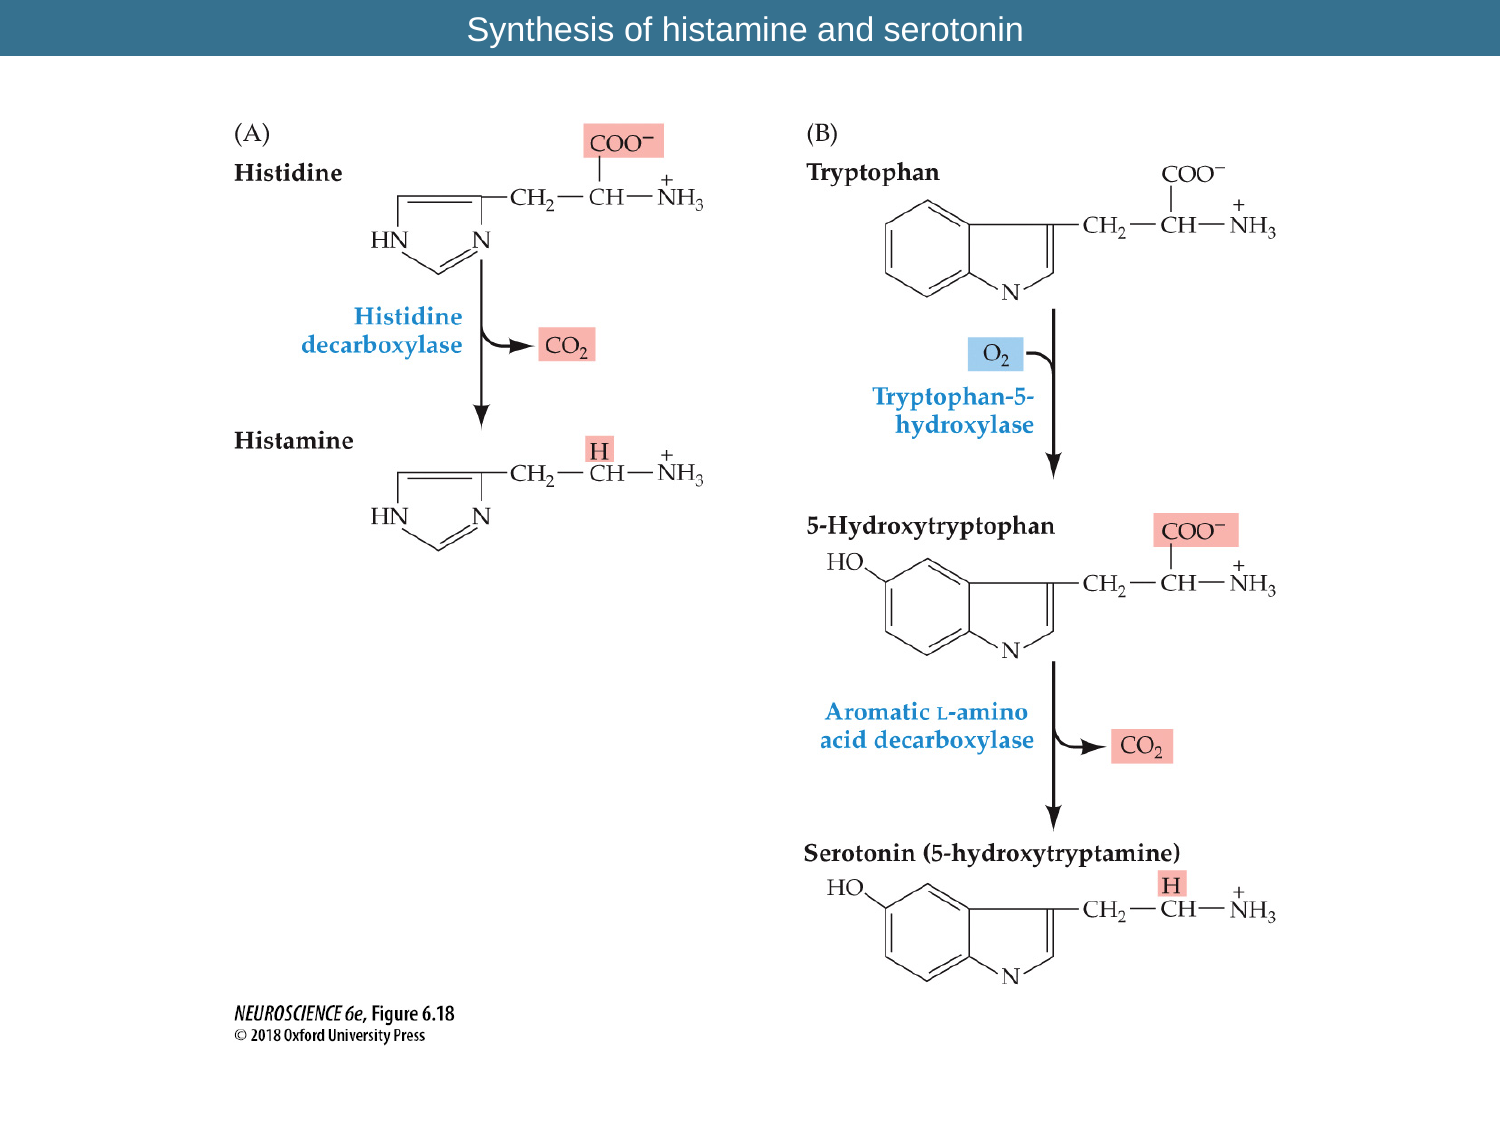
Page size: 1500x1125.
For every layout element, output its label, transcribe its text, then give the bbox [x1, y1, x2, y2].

picture [224, 112, 1289, 1048]
title Synthesis of histamine and serotonin [0, 0, 1500, 56]
